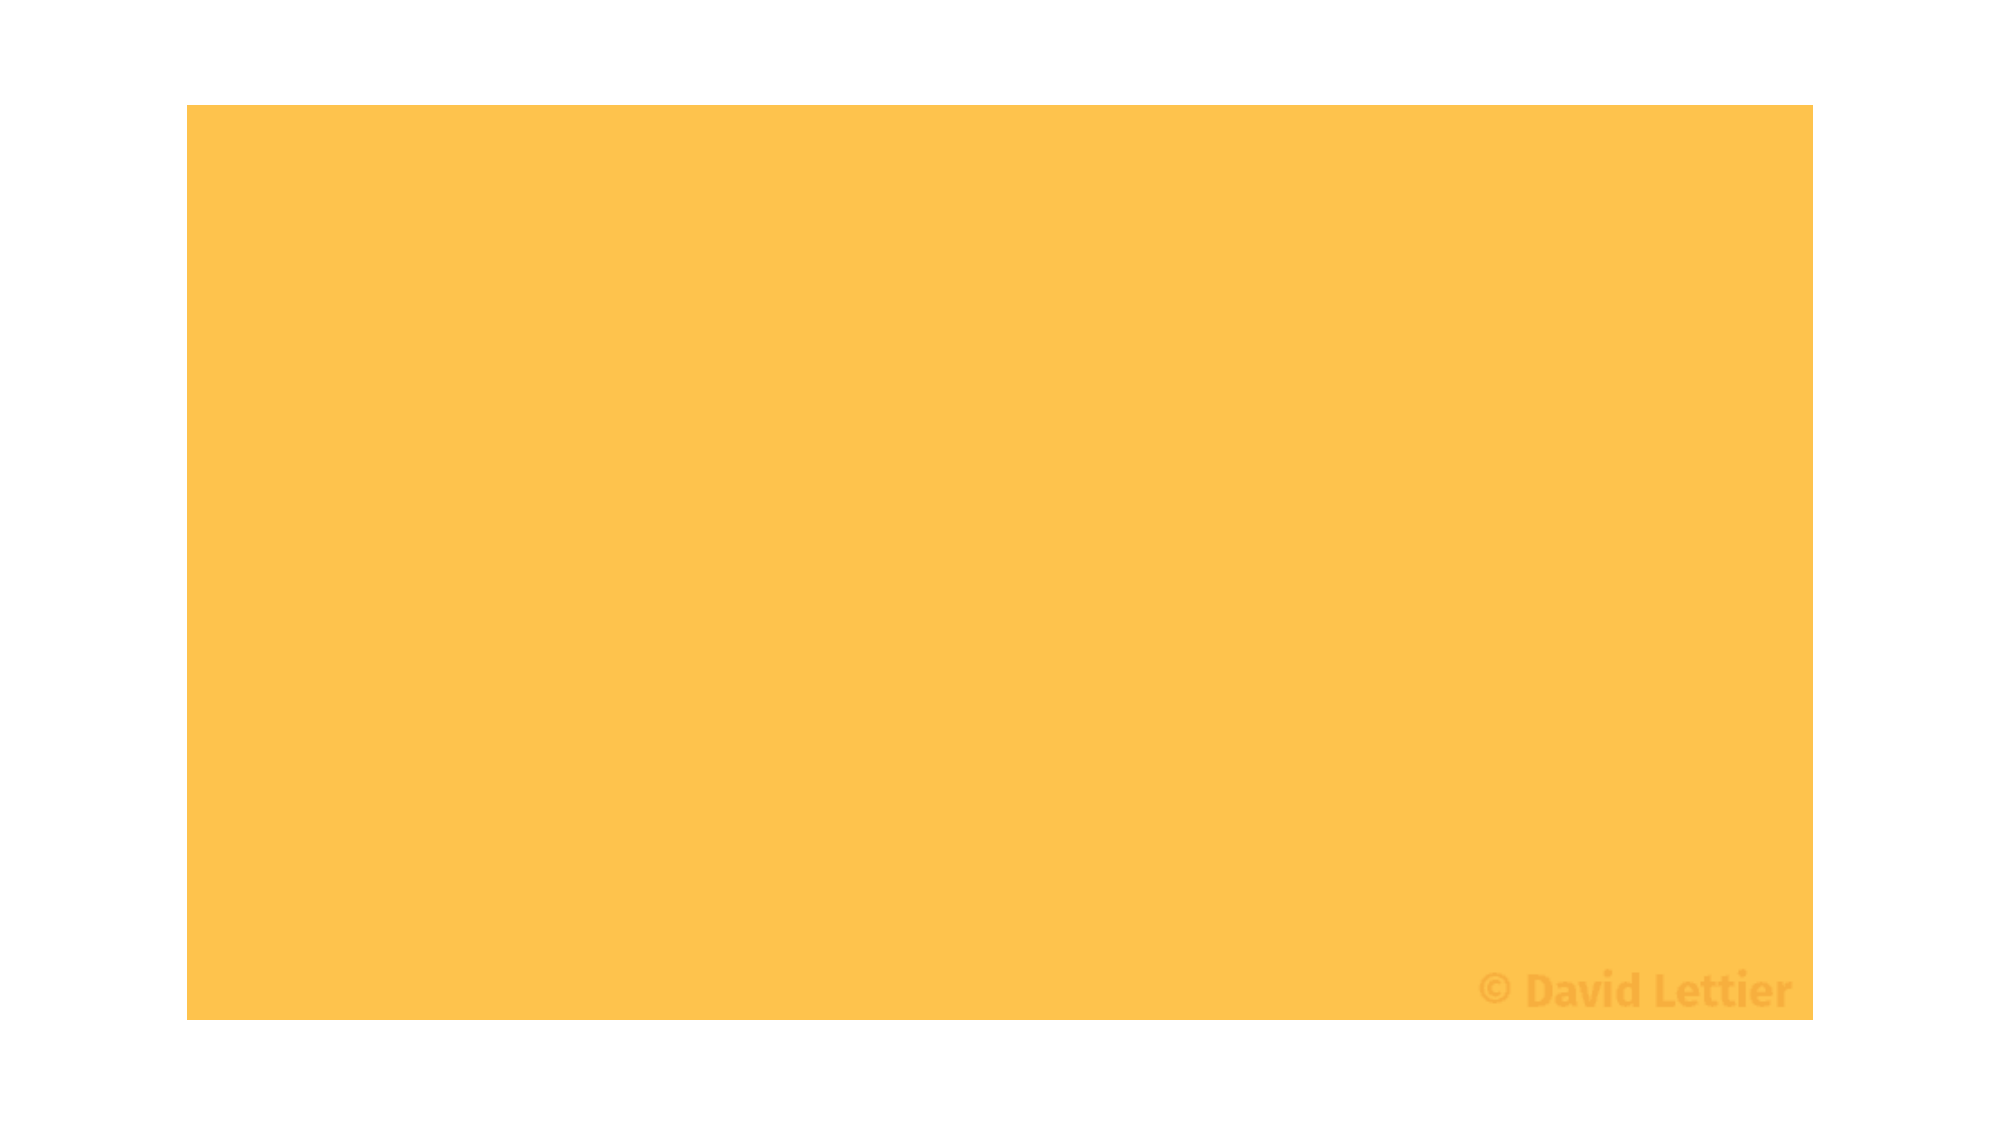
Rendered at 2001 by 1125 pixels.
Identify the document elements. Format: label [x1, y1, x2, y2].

list [187, 105, 1813, 1020]
